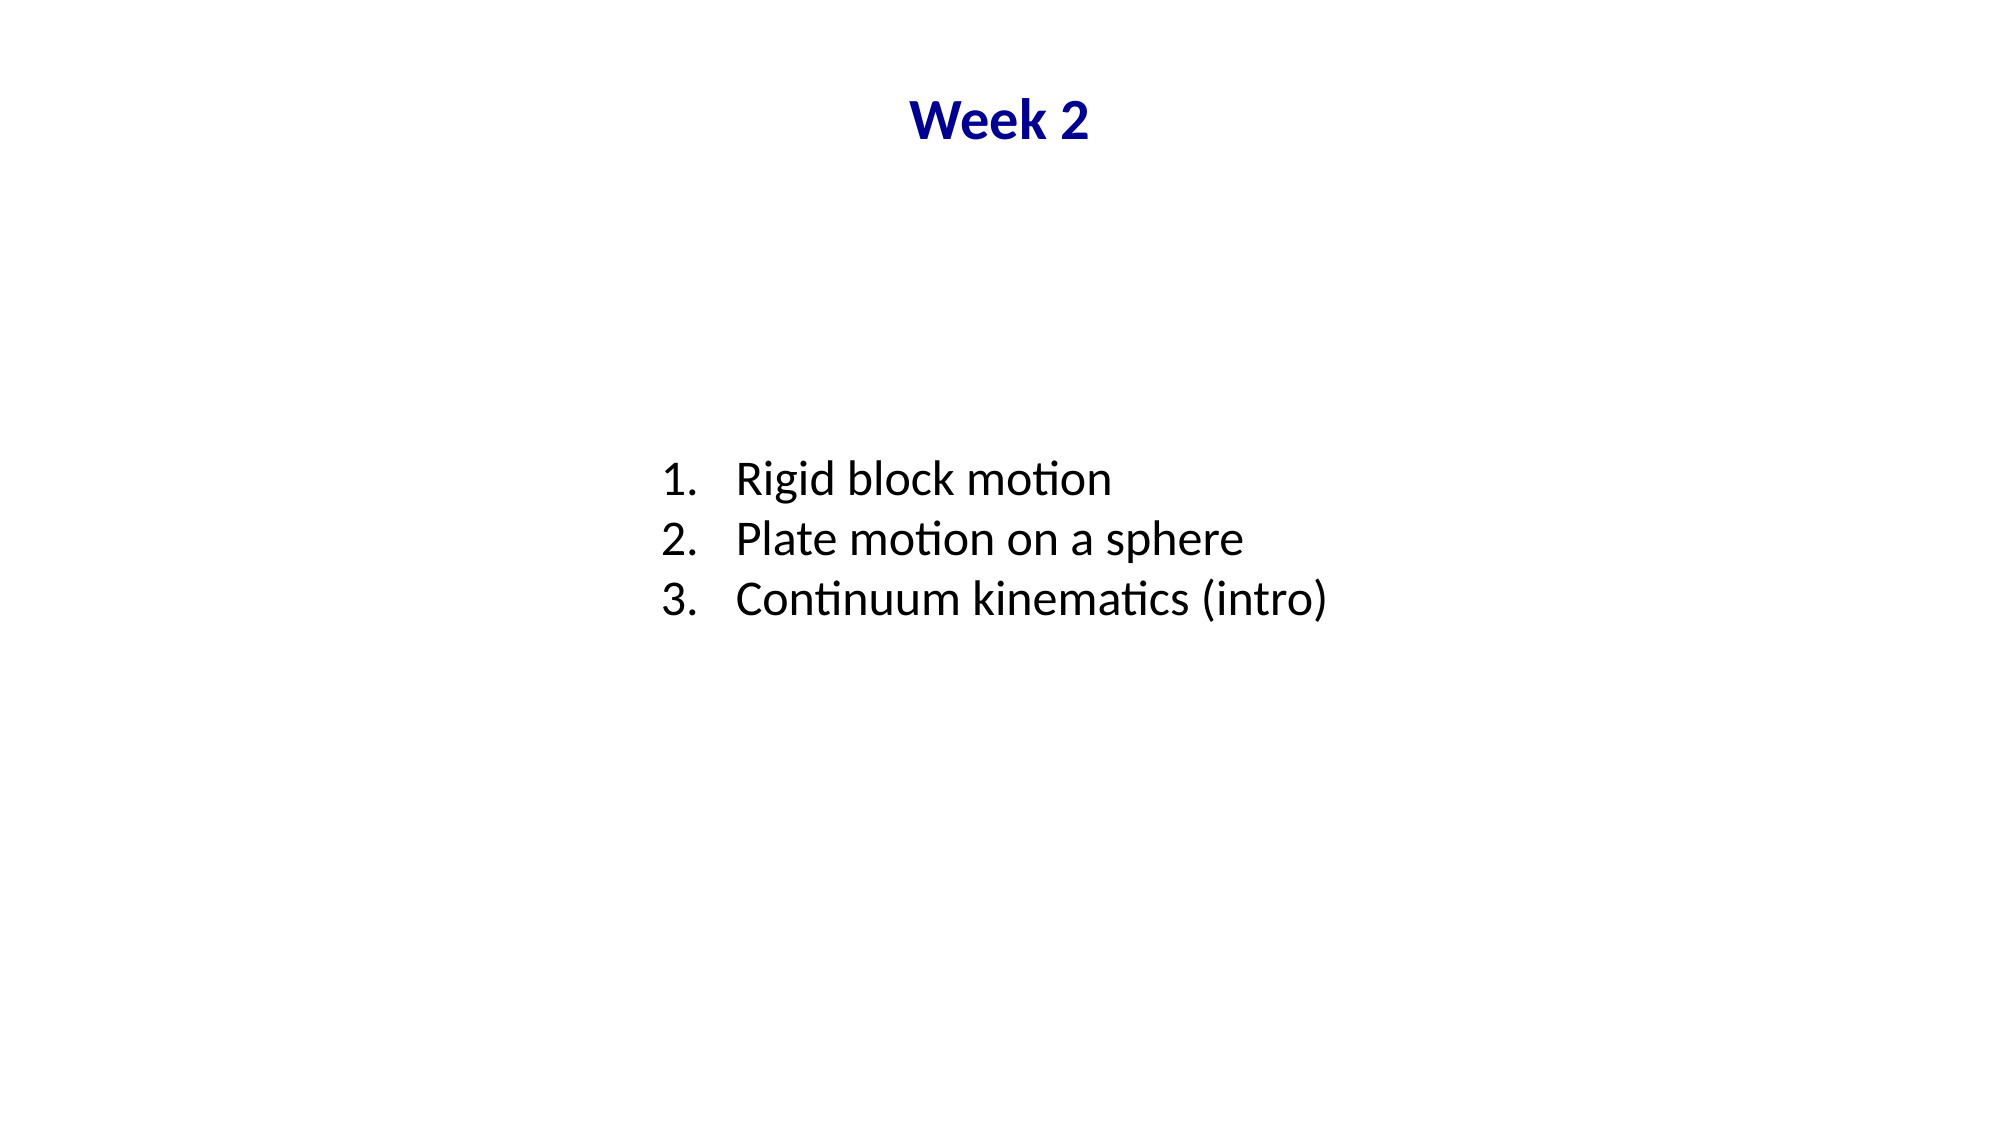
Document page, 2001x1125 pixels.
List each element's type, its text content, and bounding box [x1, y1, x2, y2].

text_box Rigid block motion Plate motion on a sphere Continuum kinematics (intro) [646, 438, 1354, 634]
text_box Week 2 [374, 73, 1626, 159]
